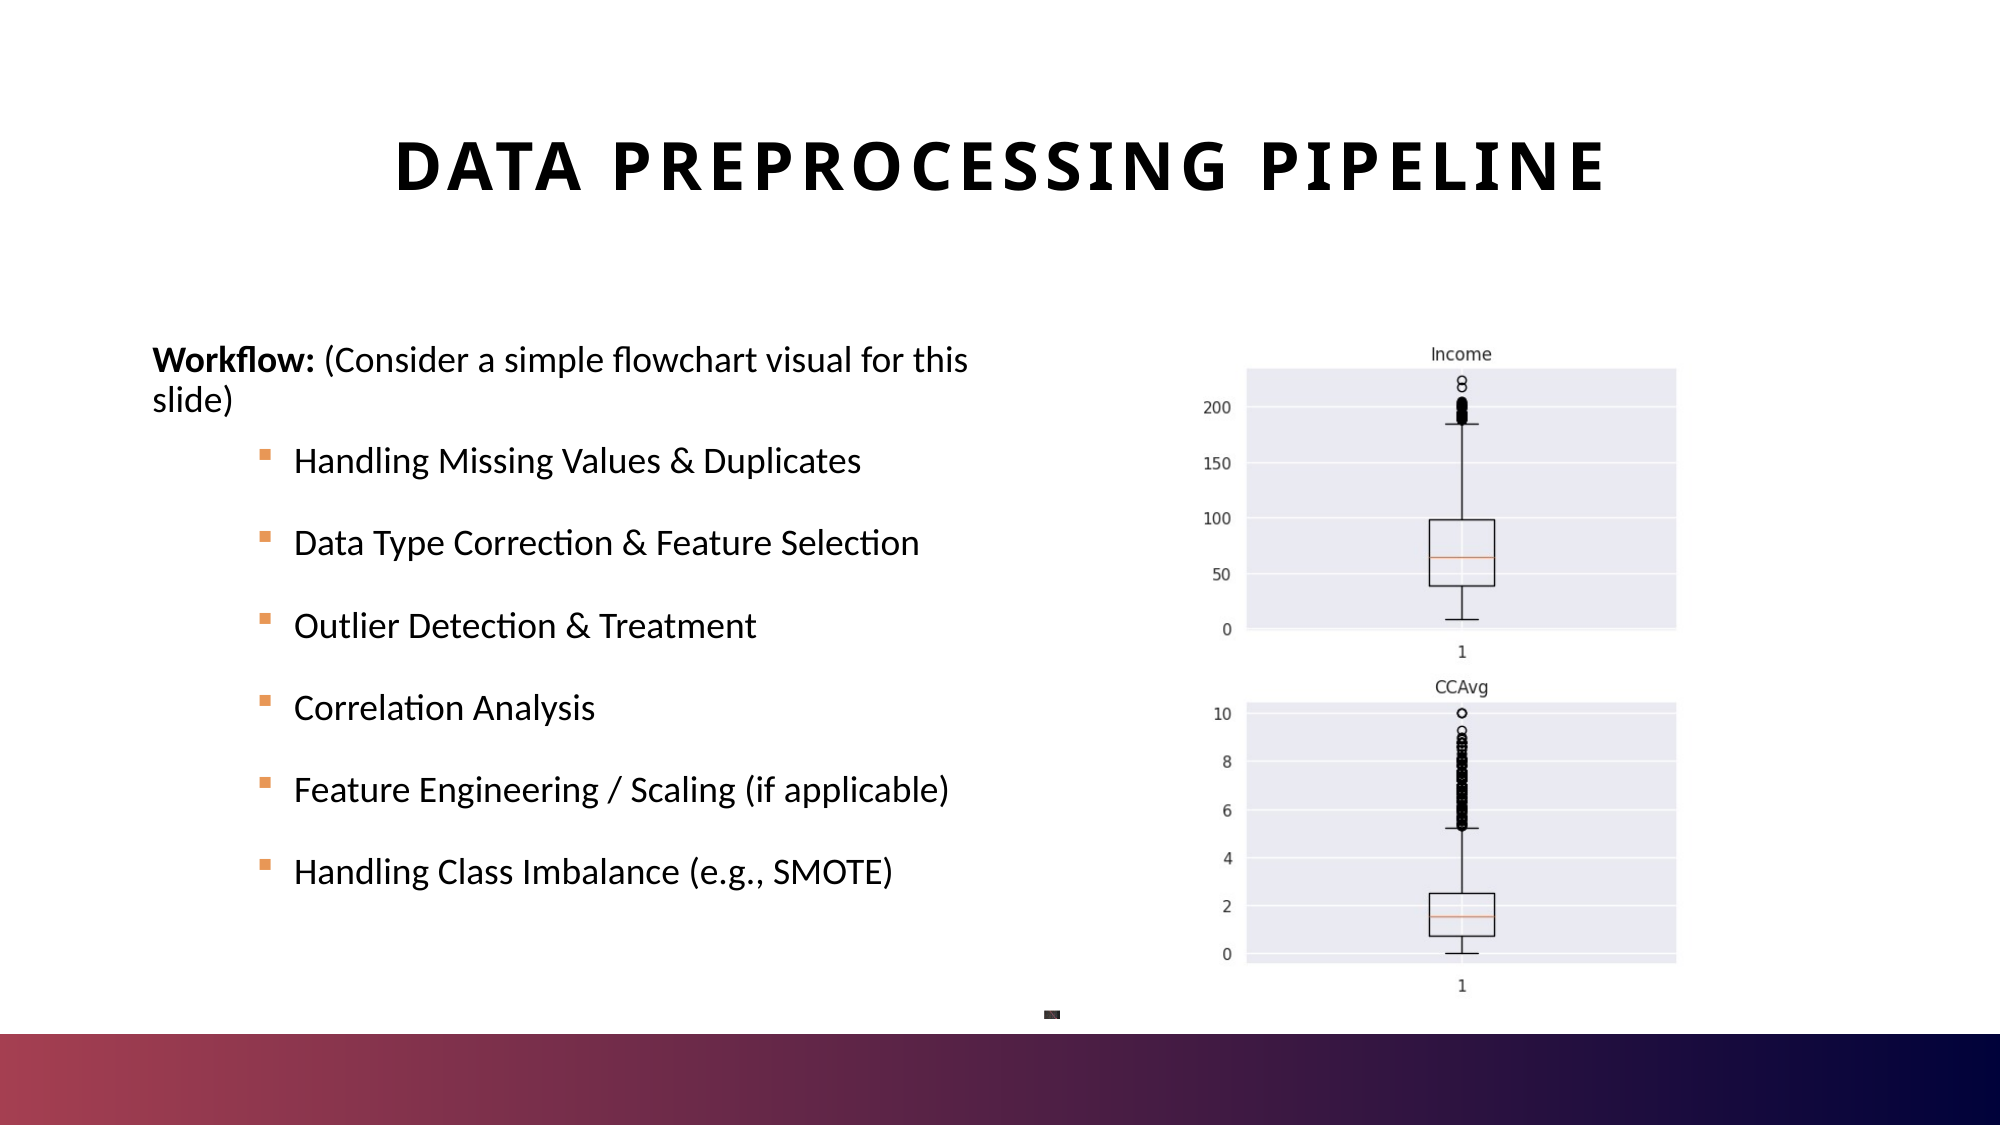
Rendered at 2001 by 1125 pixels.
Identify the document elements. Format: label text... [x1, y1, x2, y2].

list Workflow: (Consider a simple flowchart visual for this slide) Handling Missing Values & Duplicates Data Type Correction & Feature Selection Outlier Detection & Treatment Correlation Analysis Feature Engineering / Scaling (if applicable) Handling Class Imbalance (e.g., SMOTE) [137, 332, 993, 1011]
title Data Preprocessing Pipeline [137, 60, 1863, 278]
picture [1202, 331, 1720, 1012]
picture [1043, 1010, 1061, 1019]
text_box [0, 1032, 2000, 1125]
